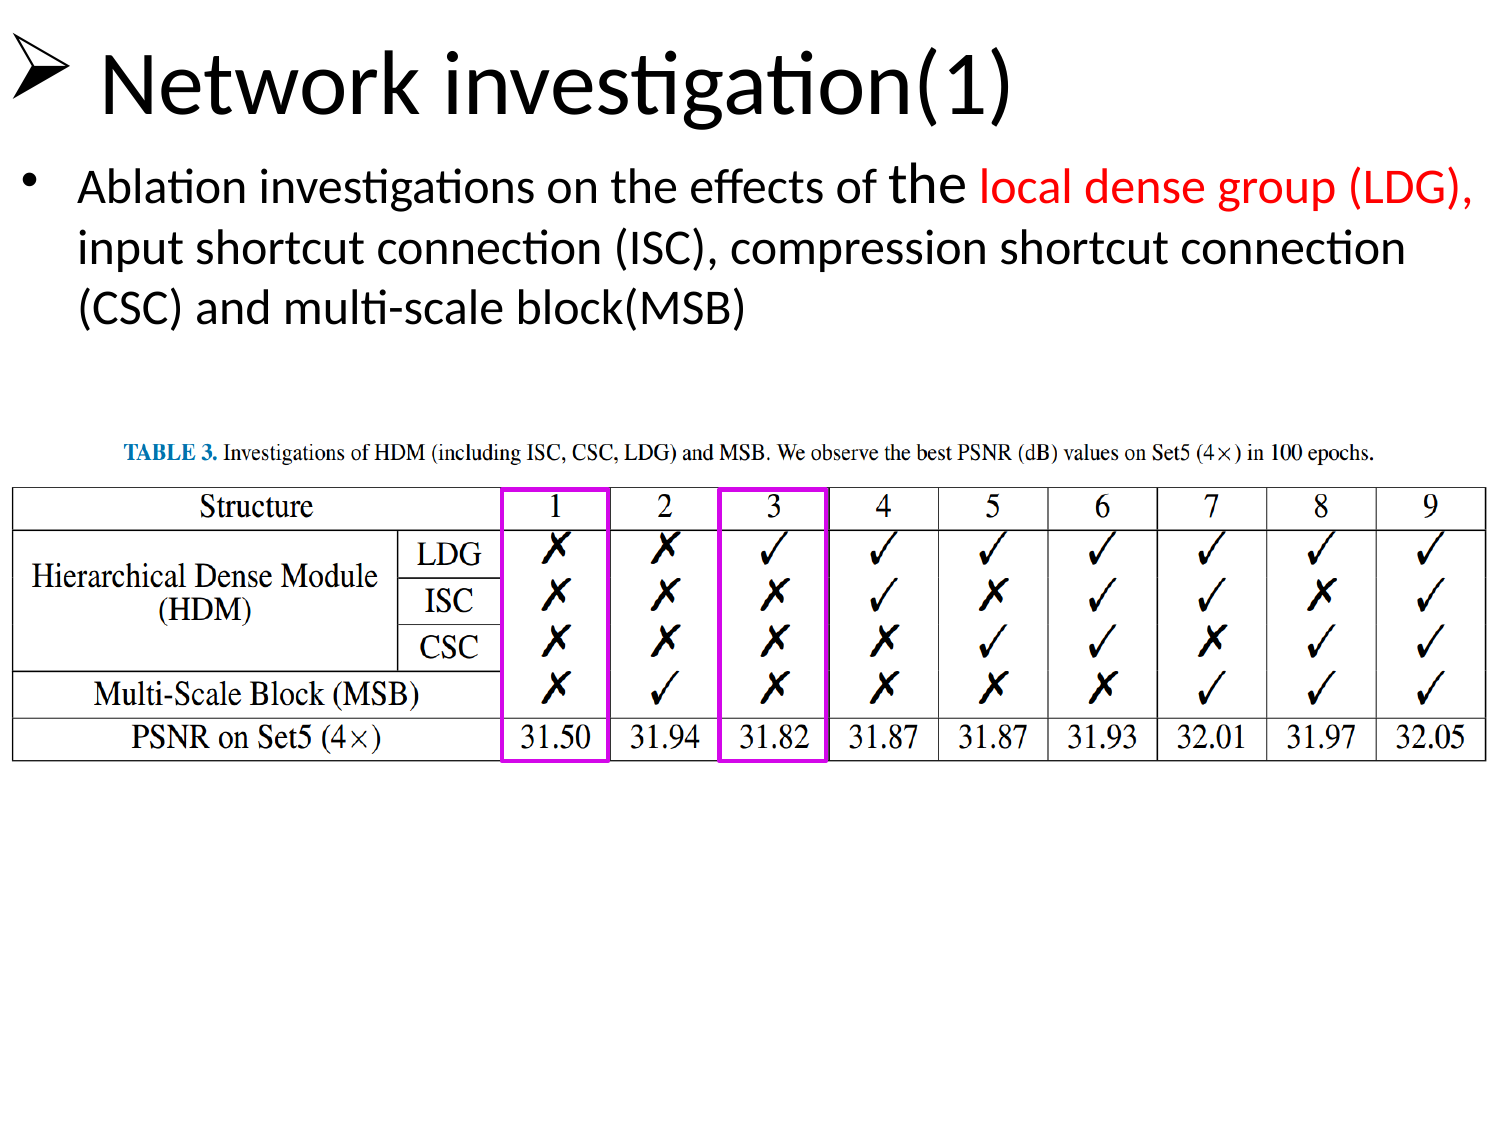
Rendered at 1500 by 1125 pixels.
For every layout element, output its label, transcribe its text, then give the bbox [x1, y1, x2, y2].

list Ablation investigations on the effects of the local dense group (LDG), input shortcut connection (ISC), compression shortcut connection (CSC) and multi-scale block(MSB) [5, 137, 1495, 362]
picture [1, 432, 1491, 768]
title Network investigation(1) [0, 0, 1341, 172]
